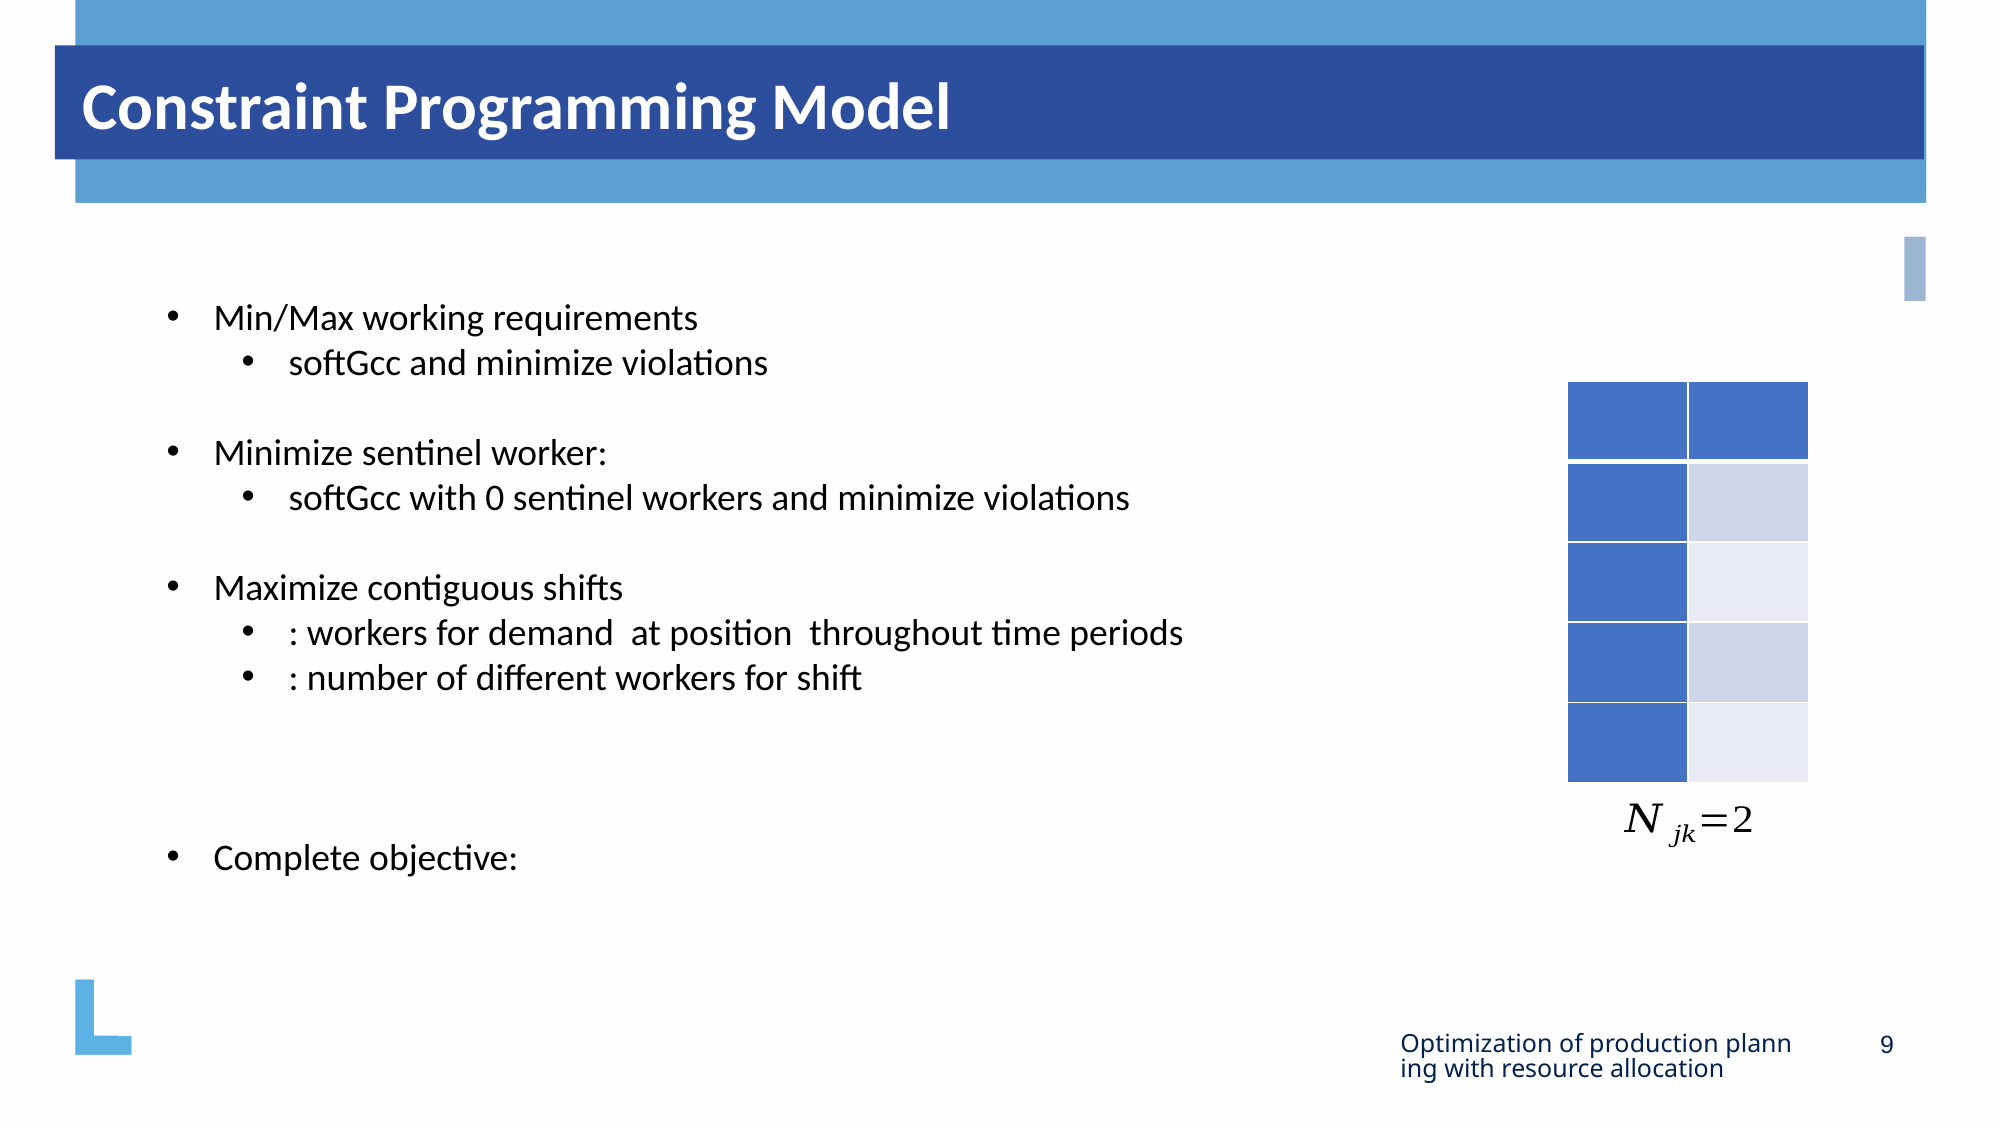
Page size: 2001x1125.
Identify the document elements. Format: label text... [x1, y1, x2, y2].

picture [0, 0, 2001, 1125]
title Constraint Programming Model [67, 46, 1916, 161]
footer Optimization of production planning with resource allocation [1385, 1014, 1810, 1074]
slide_number 9 [1827, 1014, 1909, 1074]
